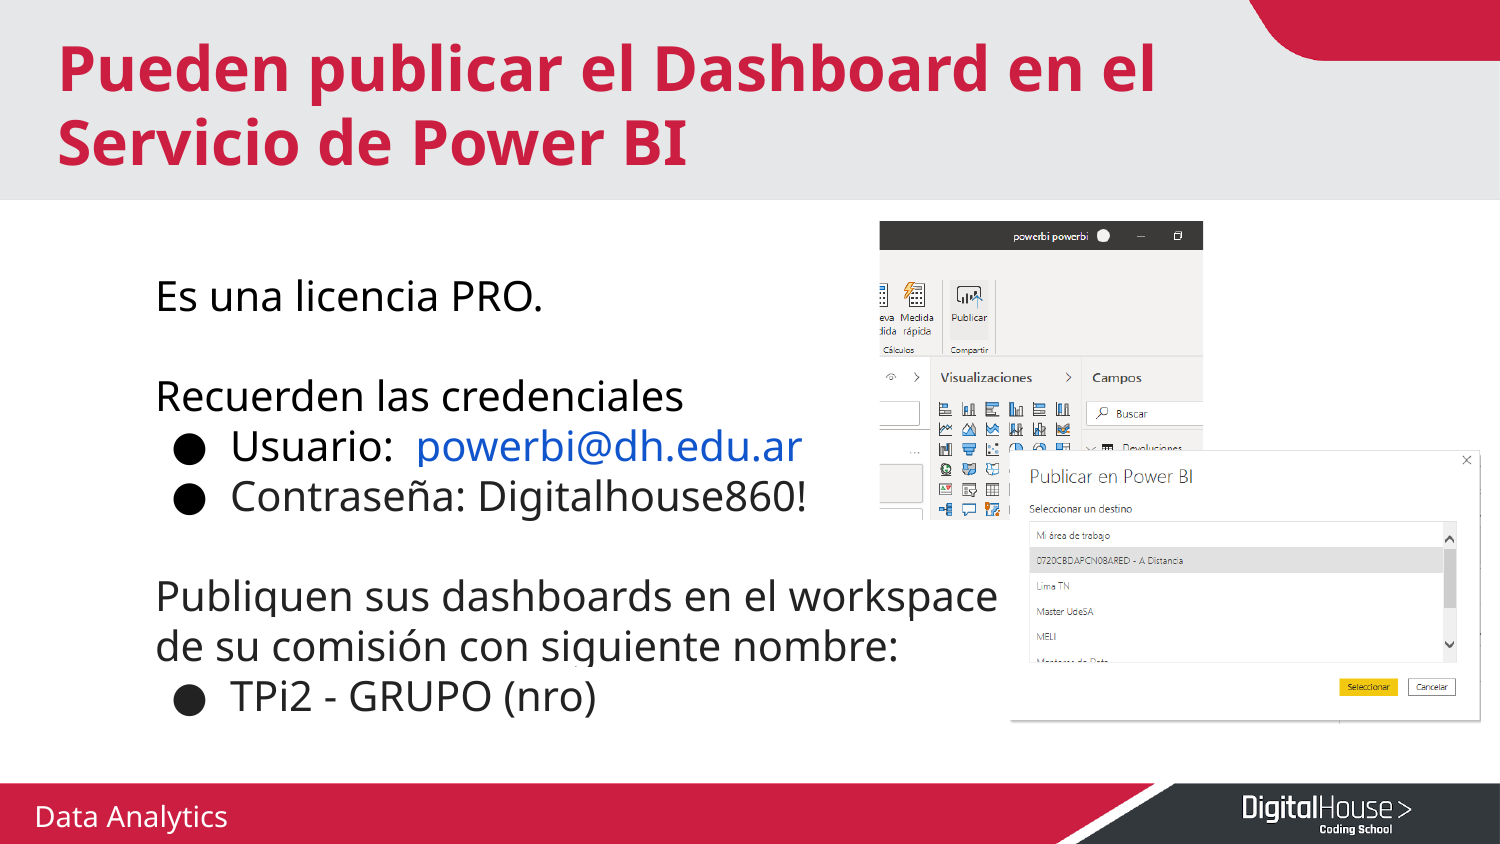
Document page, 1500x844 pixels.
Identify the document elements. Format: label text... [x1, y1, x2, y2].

picture [0, 0, 1500, 844]
title Pueden publicar el Dashboard en el Servicio de Power BI [42, 23, 1265, 184]
text_box Es una licencia PRO. Recuerden las credenciales Usuario: powerbi@dh.edu.ar Contraseña: Digitalhouse860! Publiquen sus dashboards en el workspace de su comisión con siguiente nombre: TPi2 - GRUPO (nro) [139, 254, 874, 425]
